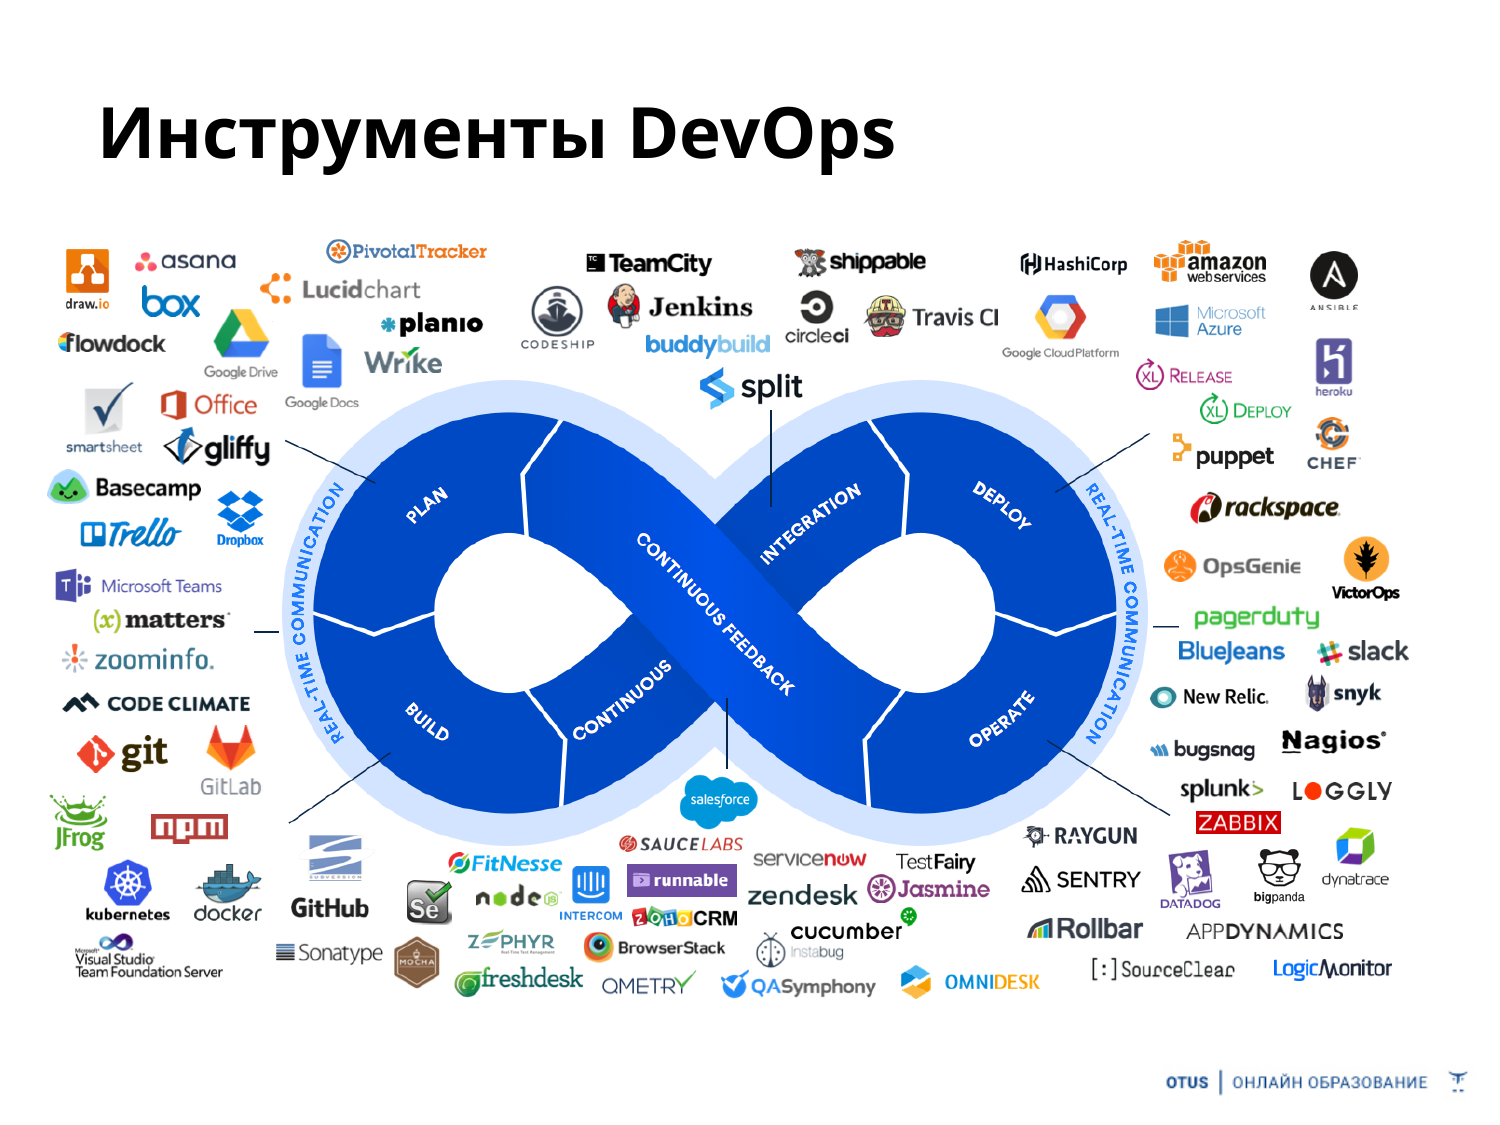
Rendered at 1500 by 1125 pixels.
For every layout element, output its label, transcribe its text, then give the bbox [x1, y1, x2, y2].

title Инструменты DevOps [82, 72, 1480, 287]
picture [0, 0, 1500, 1125]
